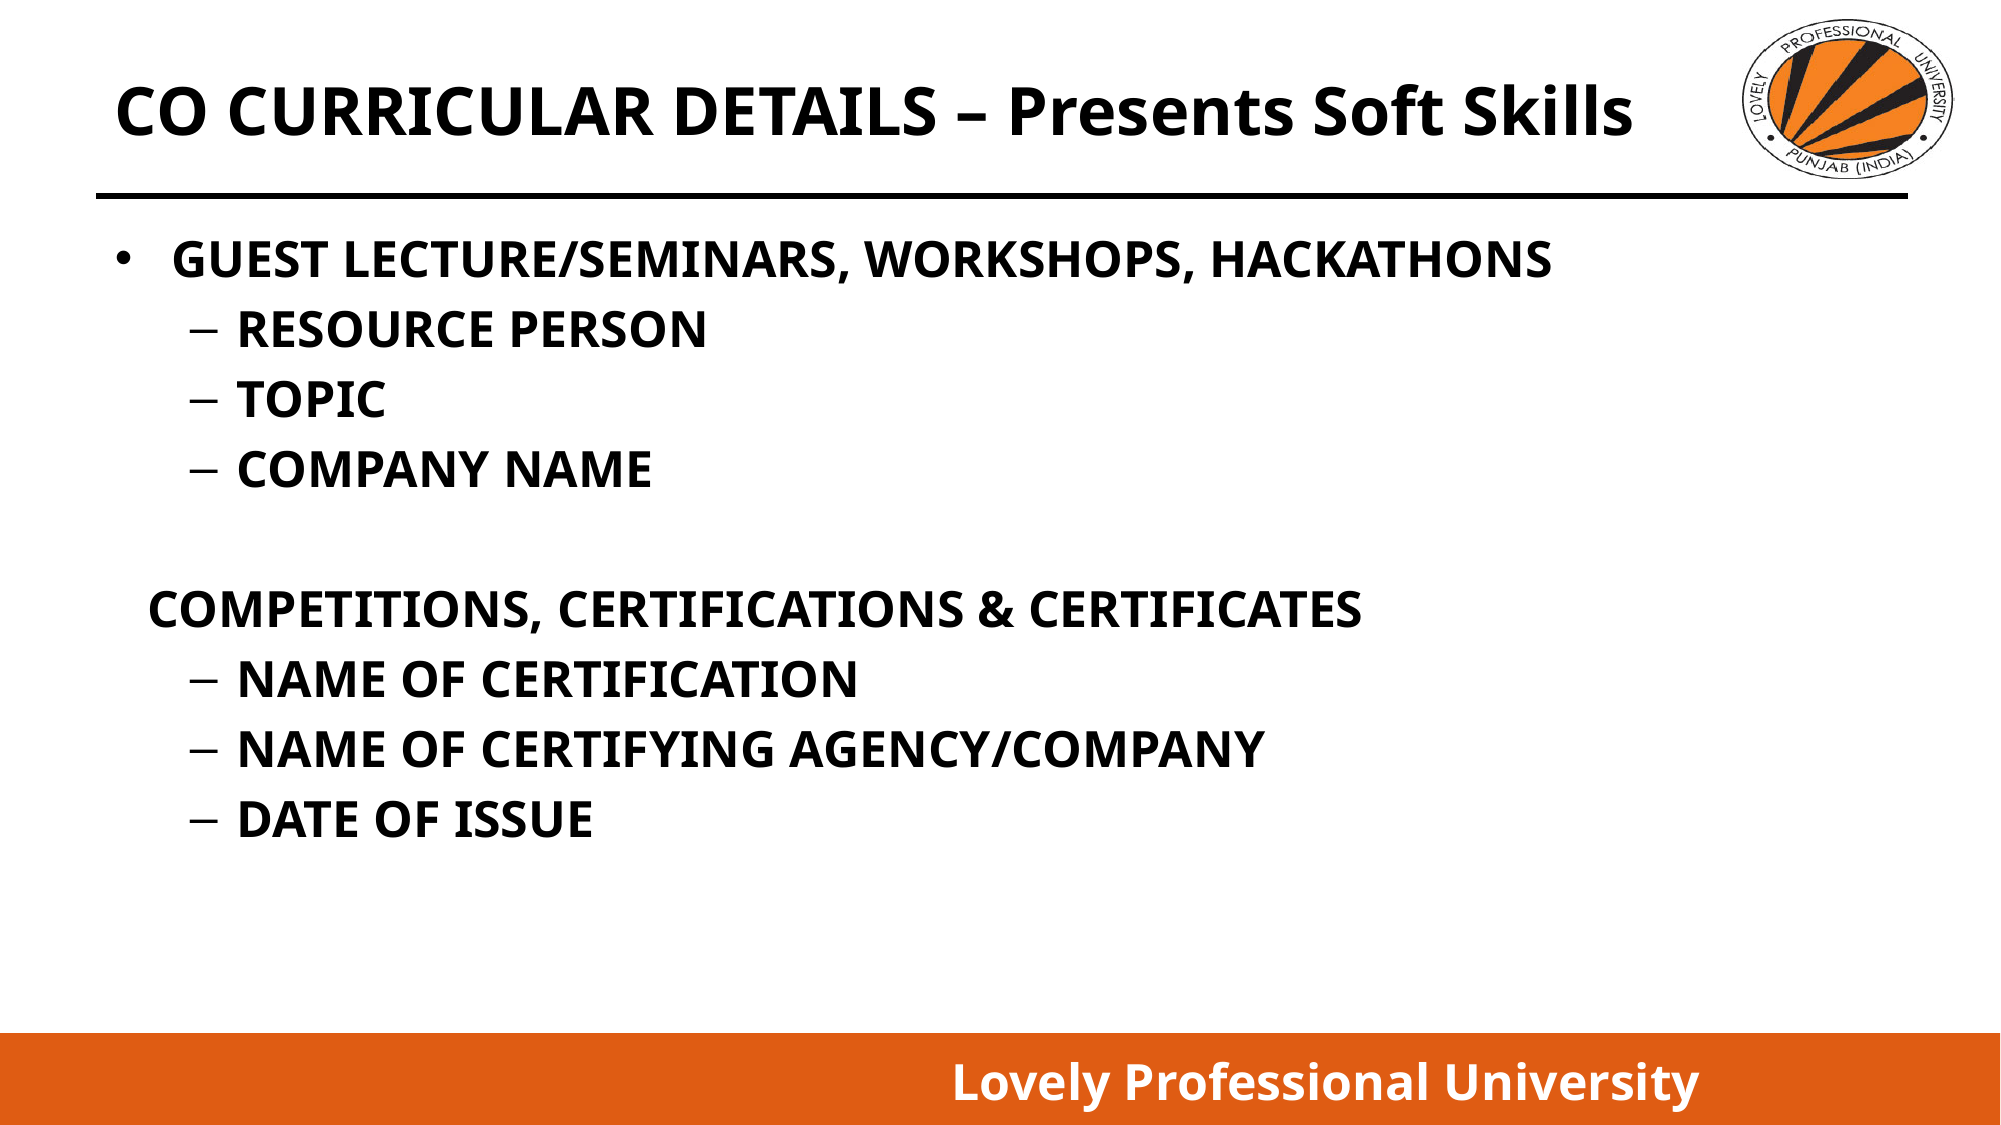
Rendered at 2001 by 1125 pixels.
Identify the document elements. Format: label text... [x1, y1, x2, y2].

picture [1742, 19, 1955, 179]
list GUEST LECTURE/SEMINARS, WORKSHOPS, HACKATHONS RESOURCE PERSON TOPIC COMPANY NAME COMPETITIONS, CERTIFICATIONS & CERTIFICATES NAME OF CERTIFICATION NAME OF CERTIFYING AGENCY/COMPANY DATE OF ISSUE [99, 220, 1900, 1005]
title CO CURRICULAR DETAILS – Presents Soft Skills [99, 45, 1787, 173]
